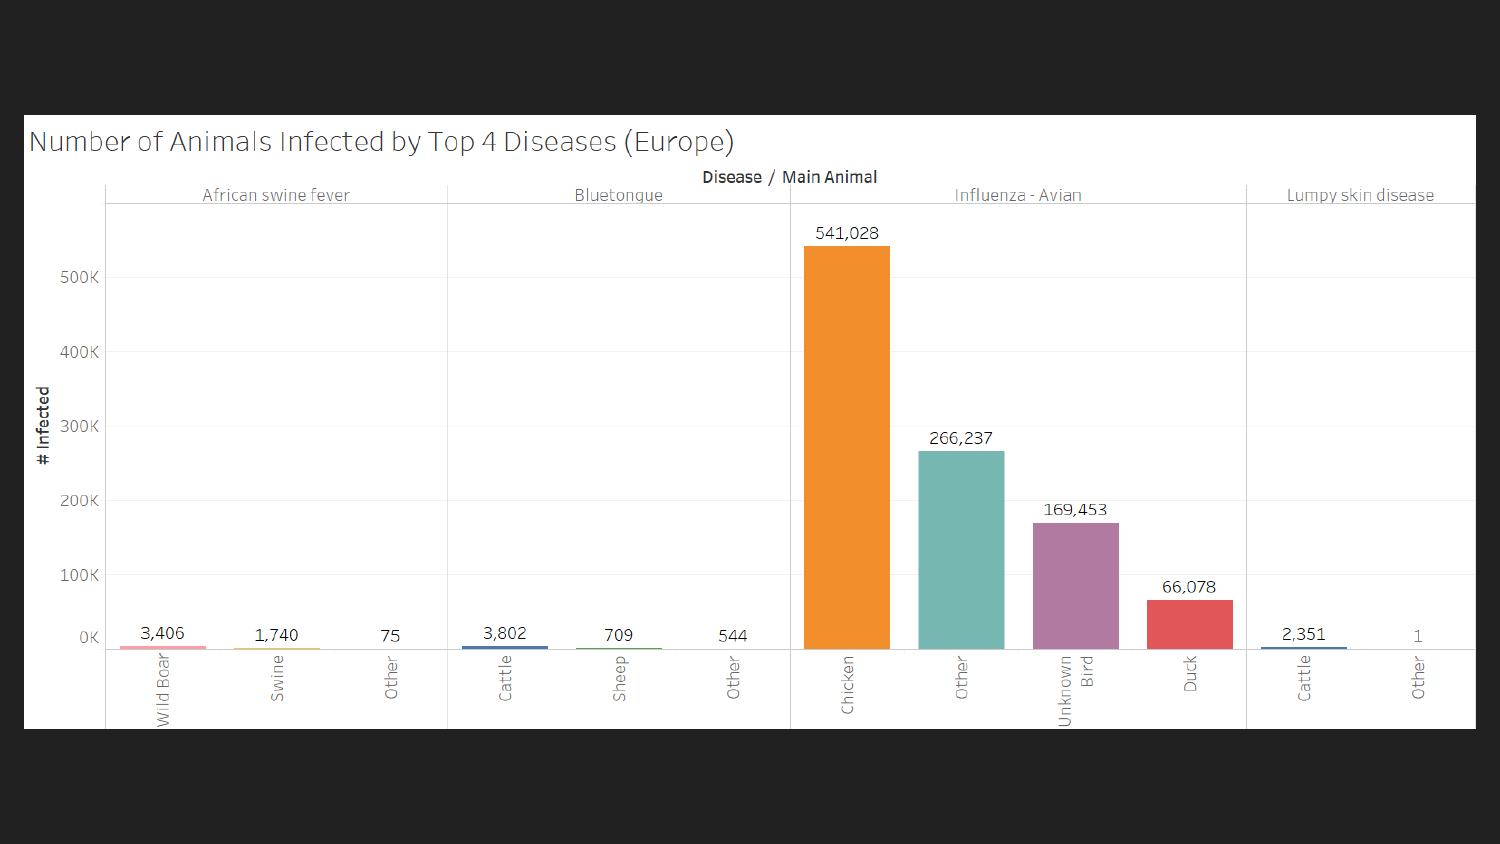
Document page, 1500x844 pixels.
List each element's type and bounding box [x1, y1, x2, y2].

picture [24, 115, 1476, 729]
